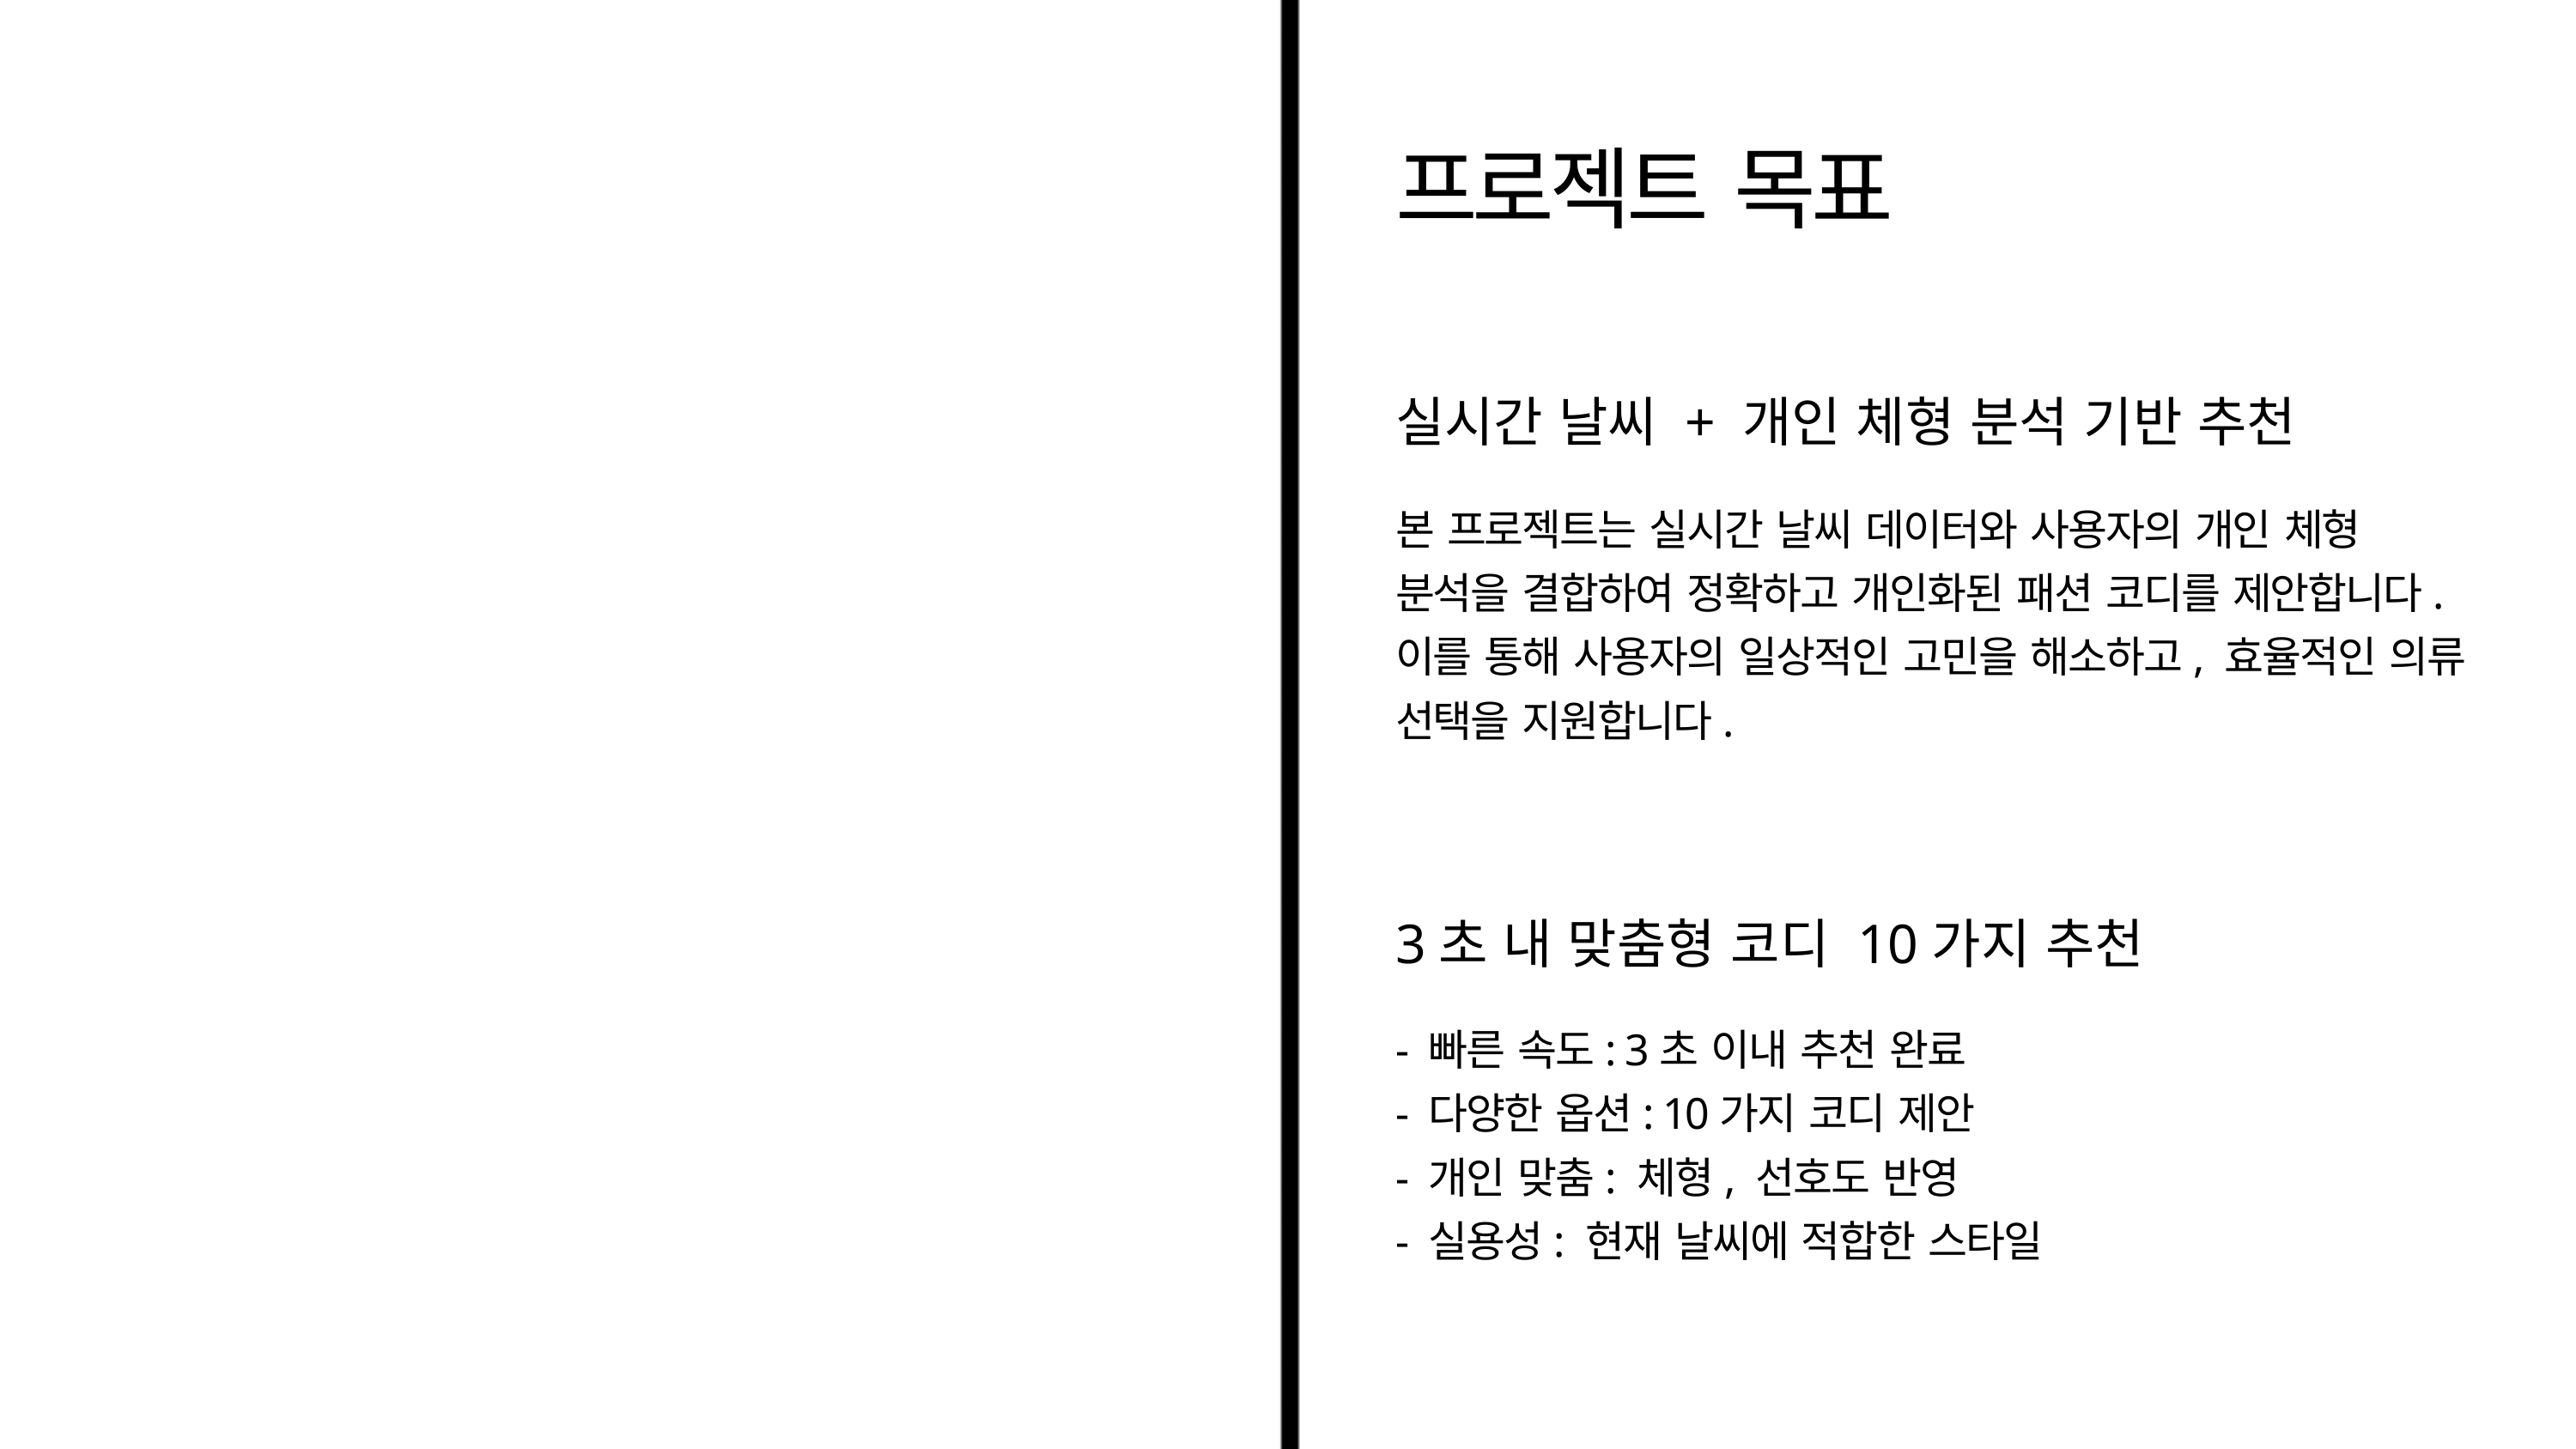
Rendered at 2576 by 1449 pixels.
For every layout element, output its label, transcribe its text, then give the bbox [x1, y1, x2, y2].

text_box - 빠른 속도: 3초 이내 추천 완료 - 다양한 옵션: 10가지 코디 제안 - 개인 맞춤: 체형, 선호도 반영 - 실용성: 현재 날씨에 적합한 스타일 [1394, 1010, 2480, 1264]
text_box 실시간 날씨 + 개인 체형 분석 기반 추천 [1395, 379, 2483, 455]
picture [539, 0, 2040, 1449]
text_box 3초 내 맞춤형 코디 10가지 추천 [1395, 900, 2483, 977]
text_box 프로젝트 목표 [1394, 119, 2490, 244]
text_box 본 프로젝트는 실시간 날씨 데이터와 사용자의 개인 체형 분석을 결합하여 정확하고 개인화된 패션 코디를 제안합니다. 이를 통해 사용자의 일상적인 고민을 해소하고, 효율적인 의류 선택을 지원합니다. [1394, 489, 2480, 744]
